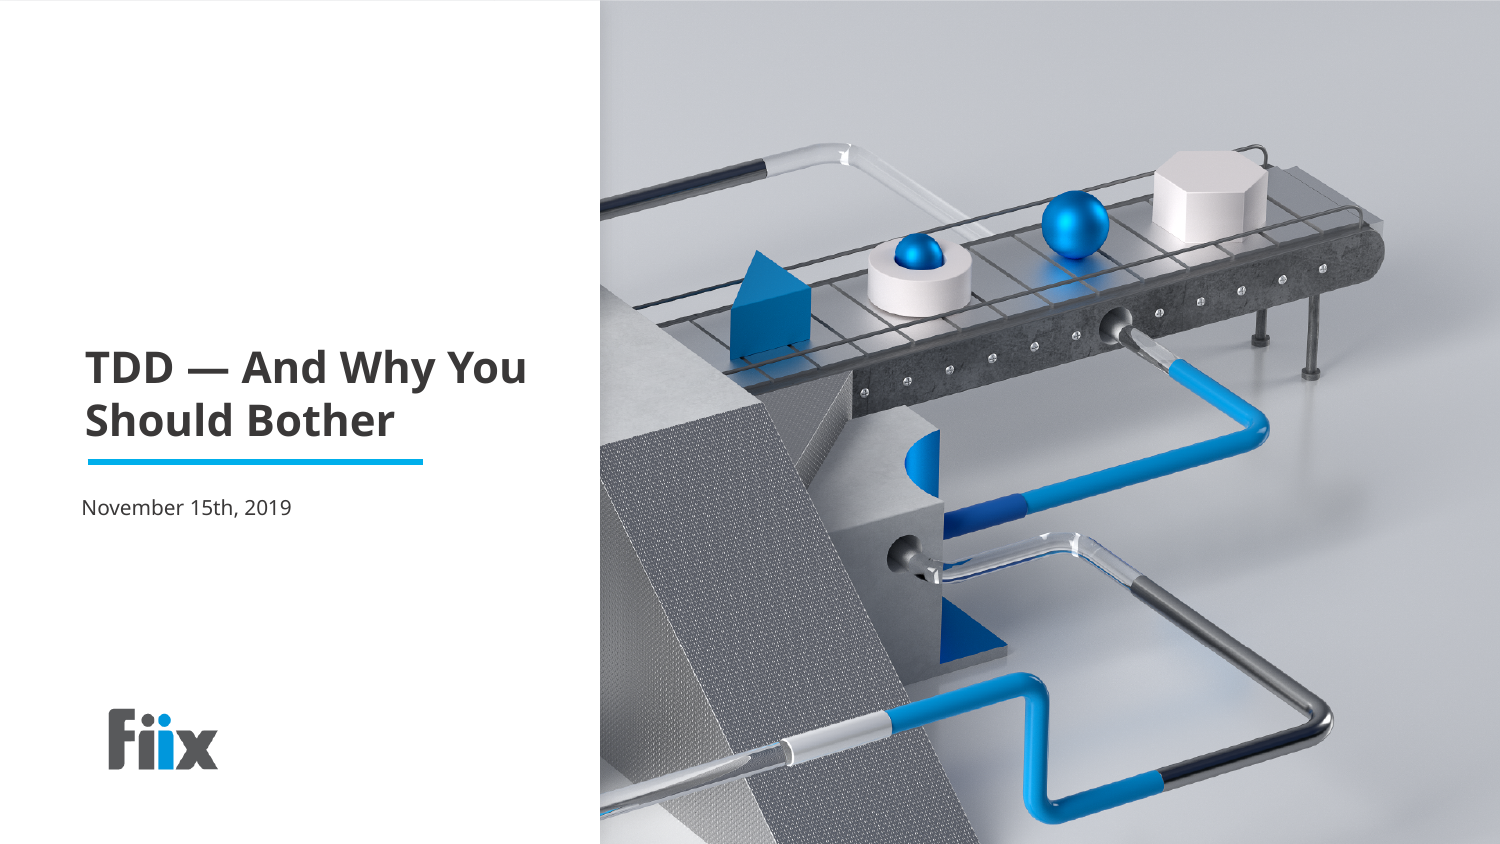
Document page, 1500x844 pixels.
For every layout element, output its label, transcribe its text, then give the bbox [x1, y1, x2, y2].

picture [0, 0, 1500, 844]
text_box November 15th, 2019 [70, 489, 544, 535]
text_box TDD — And Why You Should Bother [73, 334, 599, 460]
